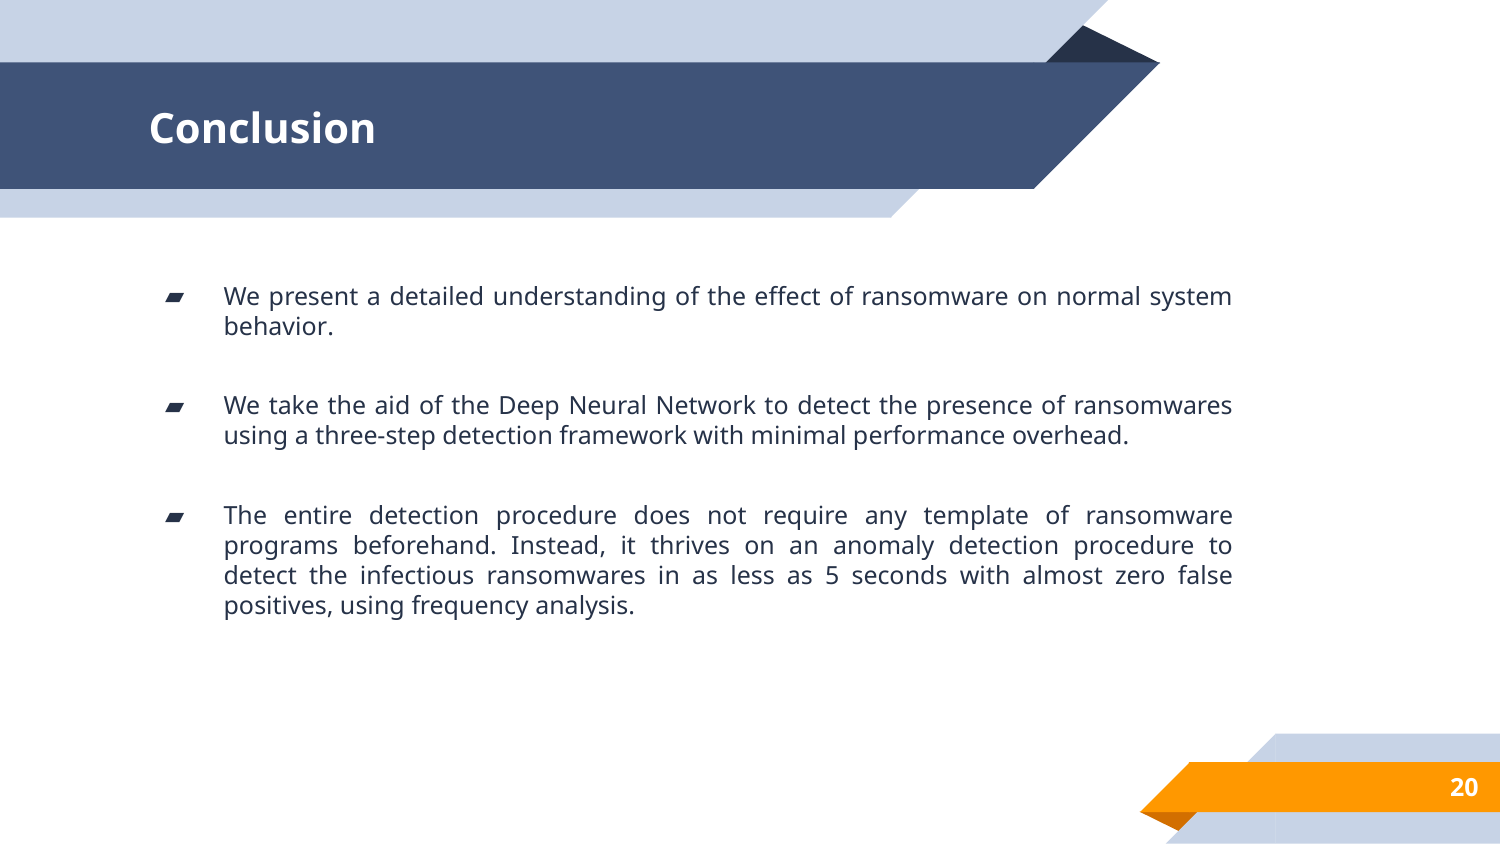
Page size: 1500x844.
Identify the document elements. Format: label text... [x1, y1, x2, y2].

title Conclusion [133, 64, 997, 190]
slide_number 20 [1249, 760, 1494, 813]
list We present a detailed understanding of the effect of ransomware on normal system behavior. We take the aid of the Deep Neural Network to detect the presence of ransomwares using a three-step detection framework with minimal performance overhead. The entire detection procedure does not require any template of ransomware programs beforehand. Instead, it thrives on an anomaly detection procedure to detect the infectious ransomwares in as less as 5 seconds with almost zero false positives, using frequency analysis. [133, 265, 1250, 710]
